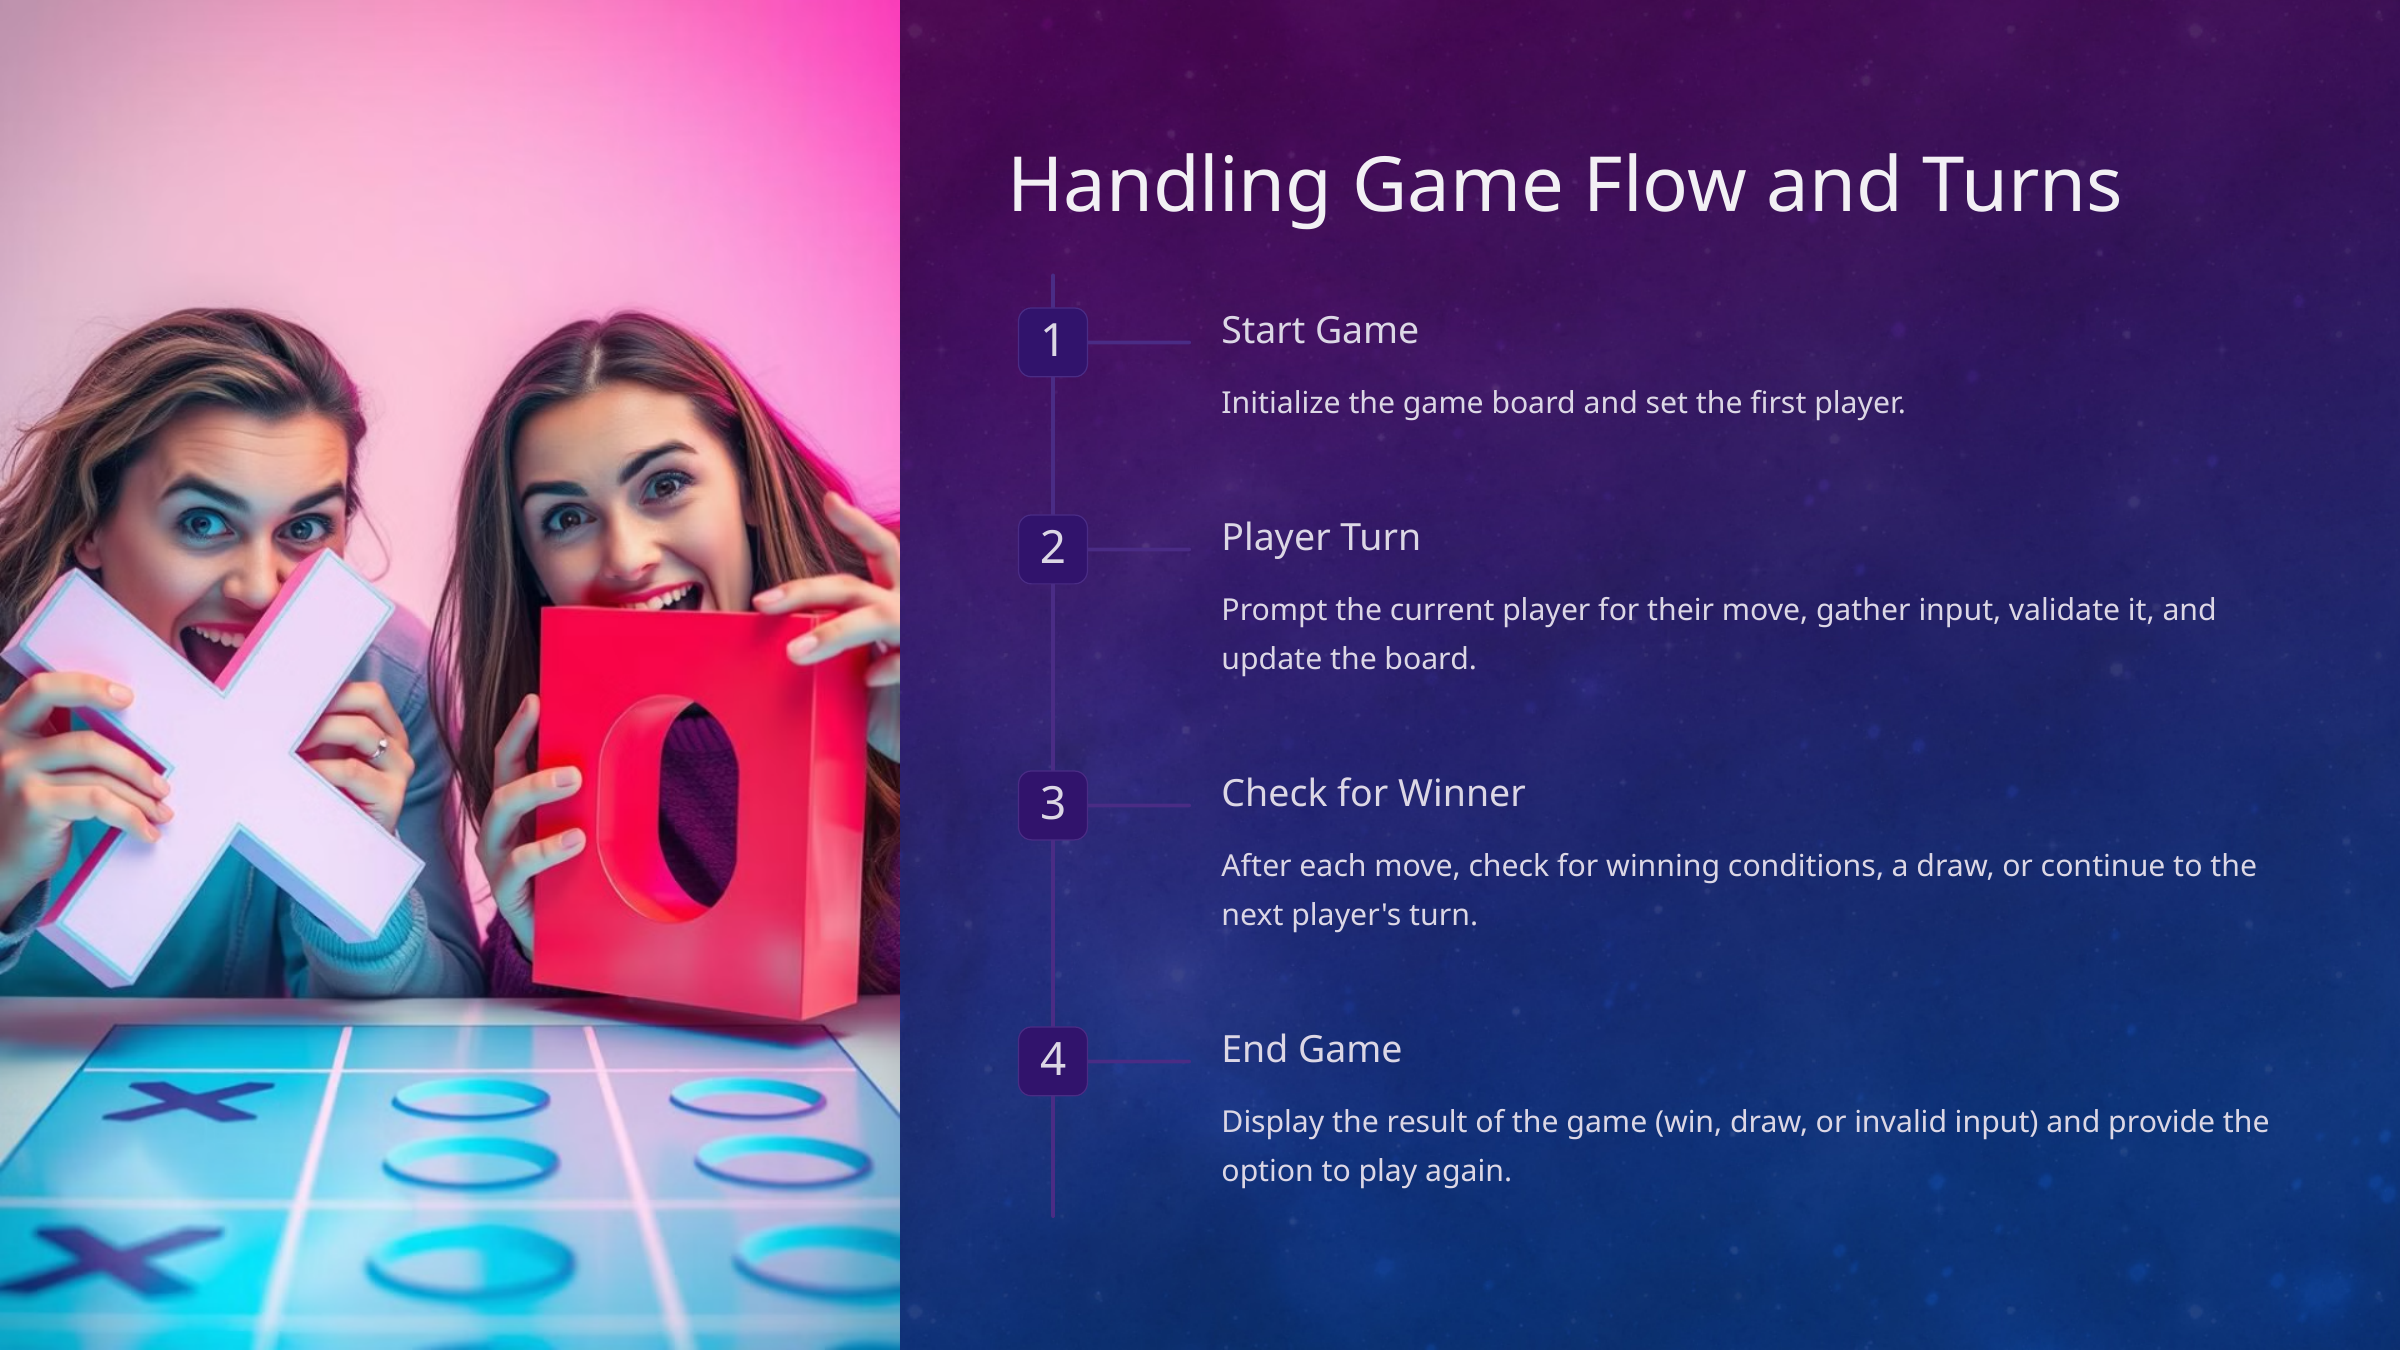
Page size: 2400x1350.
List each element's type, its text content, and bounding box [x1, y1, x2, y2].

text_box [1018, 1026, 1088, 1096]
text_box Handling Game Flow and Turns [1007, 131, 2221, 228]
text_box [1088, 803, 1191, 808]
text_box Initialize the game board and set the first player. [1221, 370, 2293, 420]
text_box [1051, 1096, 1055, 1218]
text_box [1051, 273, 1055, 307]
text_box End Game [1221, 1023, 1605, 1071]
text_box Display the result of the game (win, draw, or invalid input) and provide the option to play again. [1221, 1089, 2293, 1188]
text_box 2 [1039, 526, 1067, 573]
text_box [1088, 547, 1191, 552]
text_box [1051, 840, 1055, 1026]
text_box Prompt the current player for their move, gather input, validate it, and update the board. [1221, 577, 2293, 676]
text_box Player Turn [1221, 511, 1605, 559]
text_box 4 [1037, 1038, 1069, 1085]
text_box [1018, 770, 1088, 840]
text_box [1088, 340, 1191, 345]
text_box [1018, 307, 1088, 377]
text_box [1051, 377, 1055, 514]
text_box [1018, 514, 1088, 584]
text_box After each move, check for winning conditions, a draw, or continue to the next player's turn. [1221, 833, 2293, 932]
text_box Check for Winner [1221, 767, 1605, 815]
text_box Start Game [1221, 304, 1605, 352]
text_box [1088, 1059, 1191, 1064]
text_box 1 [1044, 319, 1062, 366]
text_box [1051, 584, 1055, 770]
text_box 3 [1040, 782, 1067, 829]
picture [0, 0, 2400, 1350]
